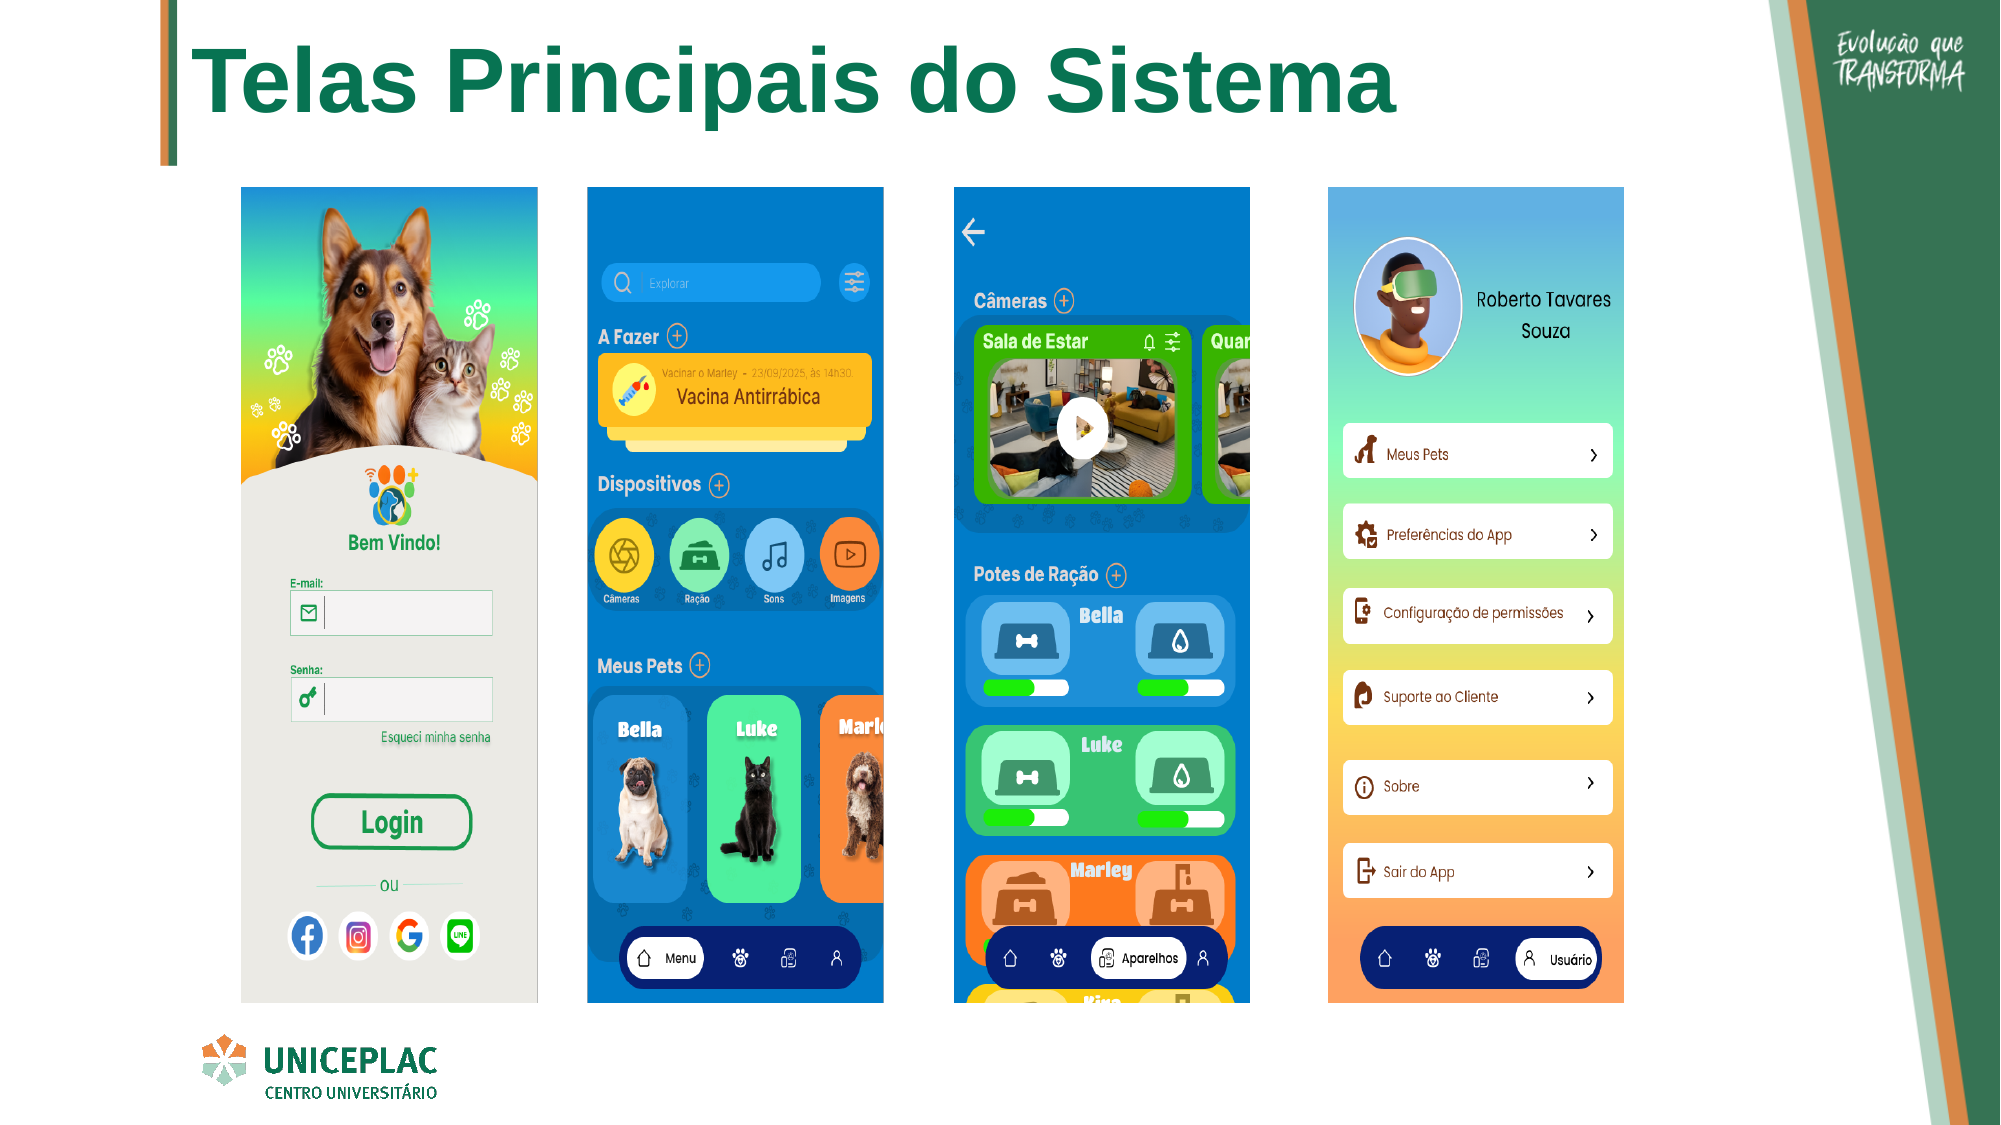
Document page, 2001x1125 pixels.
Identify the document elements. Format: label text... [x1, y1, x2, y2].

picture [0, 0, 2000, 1125]
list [241, 187, 1624, 1003]
title Telas Principais do Sistema [176, 0, 1767, 166]
